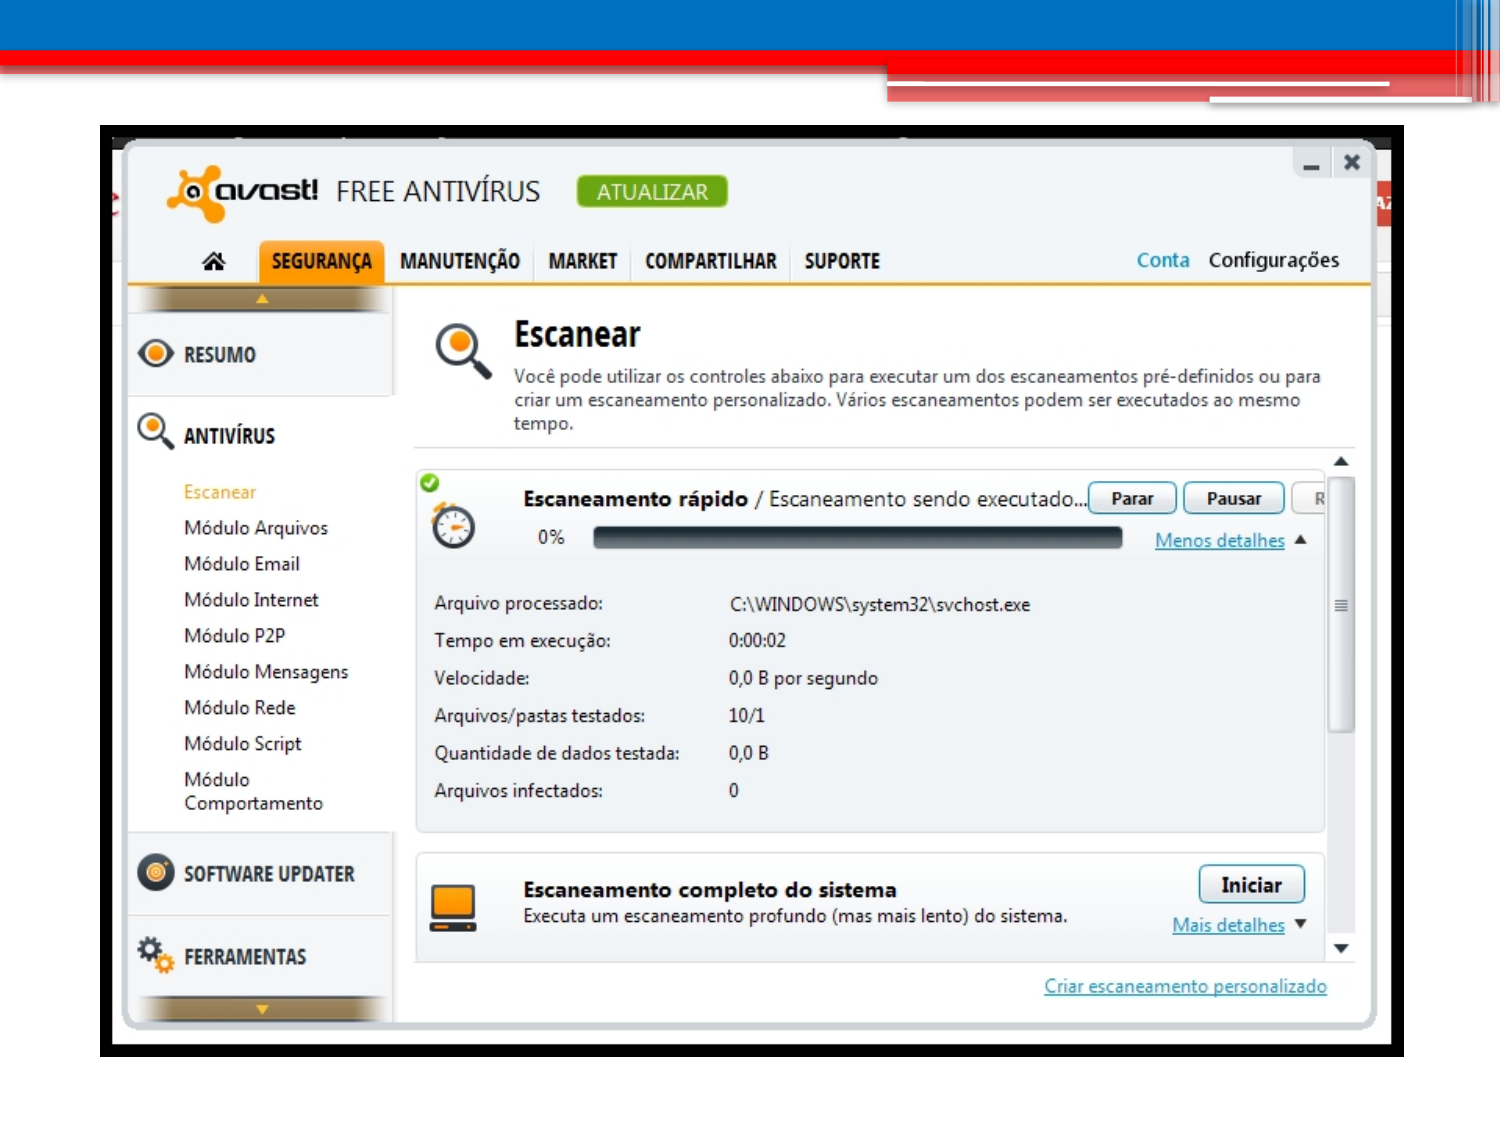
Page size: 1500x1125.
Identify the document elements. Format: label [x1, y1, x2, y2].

picture [100, 125, 1404, 1057]
